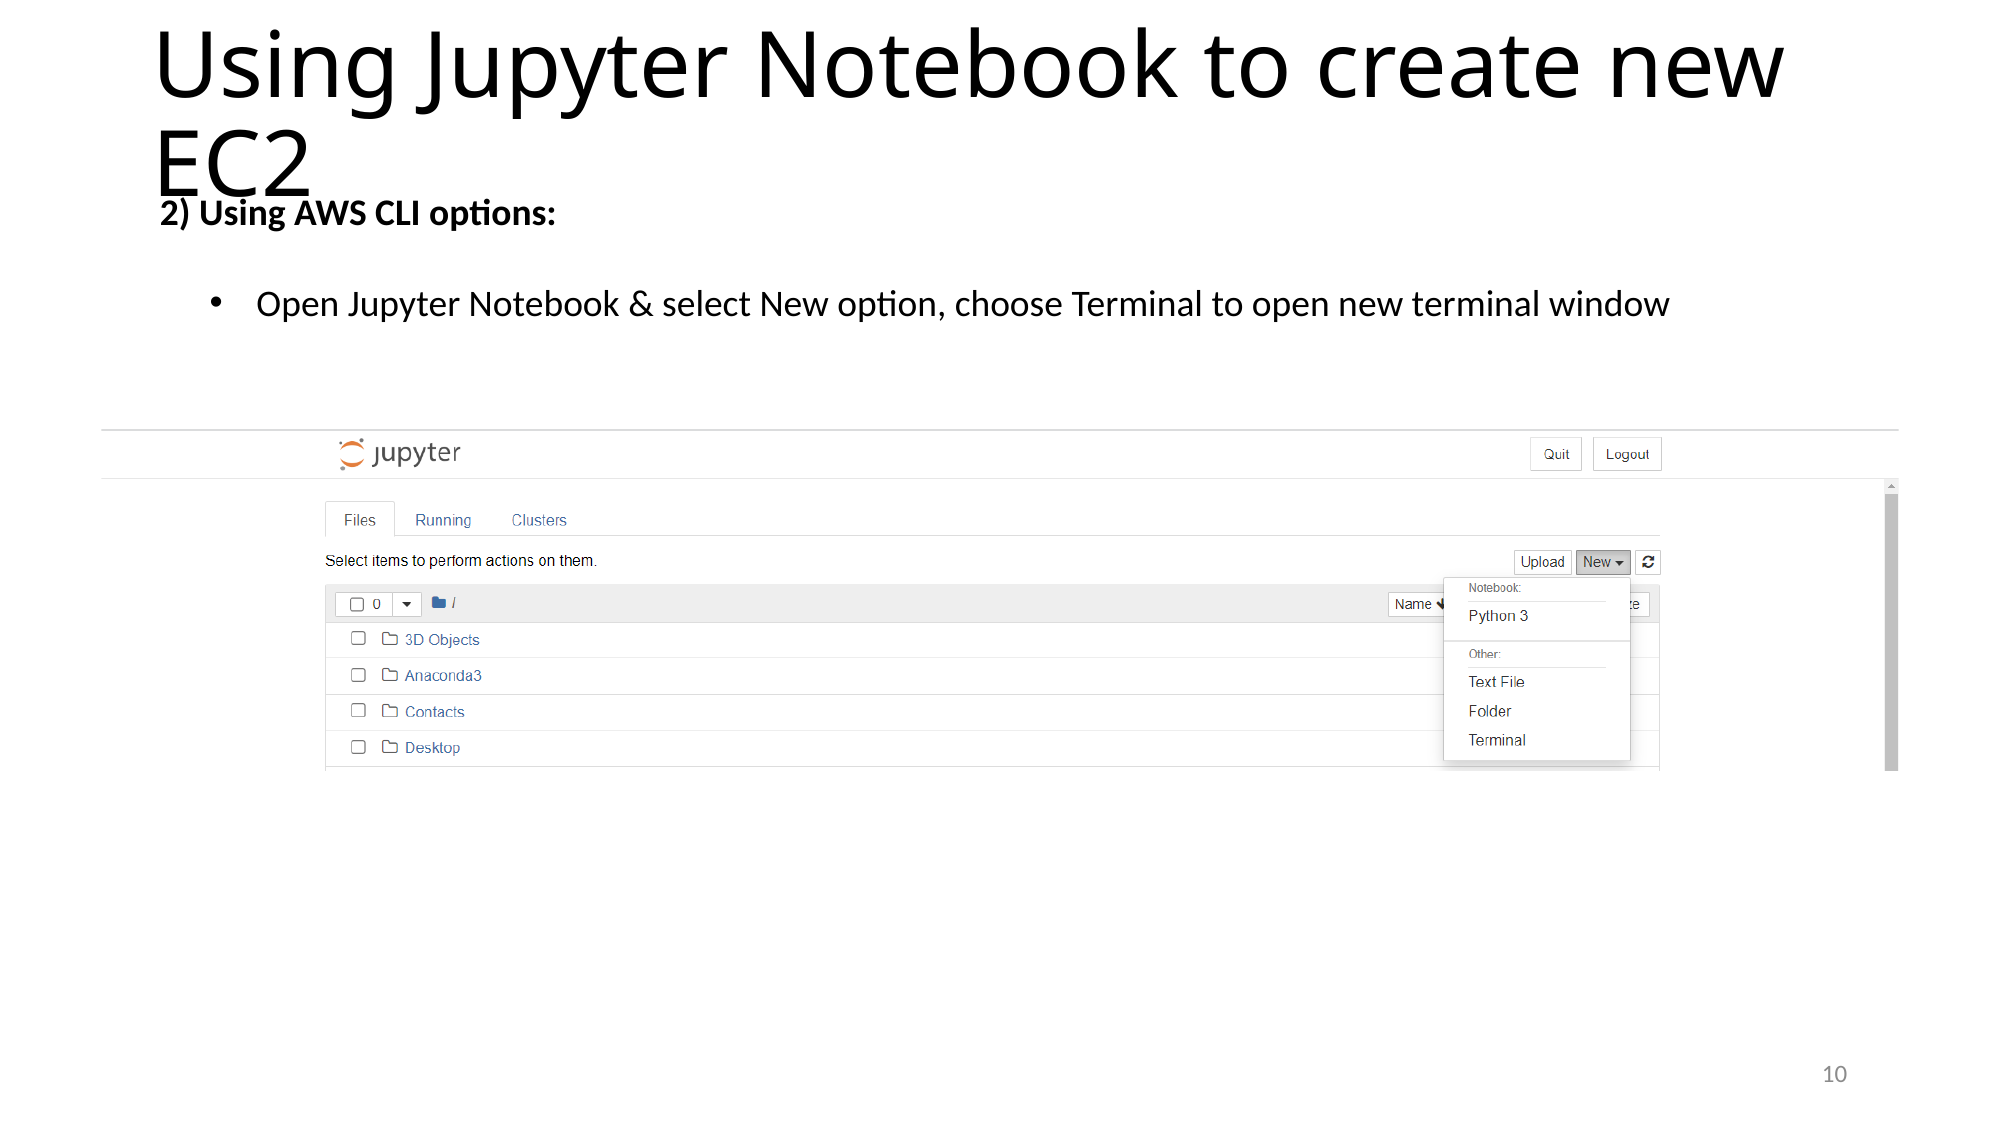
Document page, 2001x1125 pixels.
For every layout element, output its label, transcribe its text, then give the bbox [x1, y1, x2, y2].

slide_number 10 [1412, 1042, 1863, 1103]
picture [101, 423, 1899, 771]
text_box Open Jupyter Notebook & select New option, choose Terminal to open new terminal window [194, 271, 1687, 332]
title Using Jupyter Notebook to create new EC2 [137, 54, 1863, 181]
text_box 2) Using AWS CLI options: [145, 180, 573, 241]
